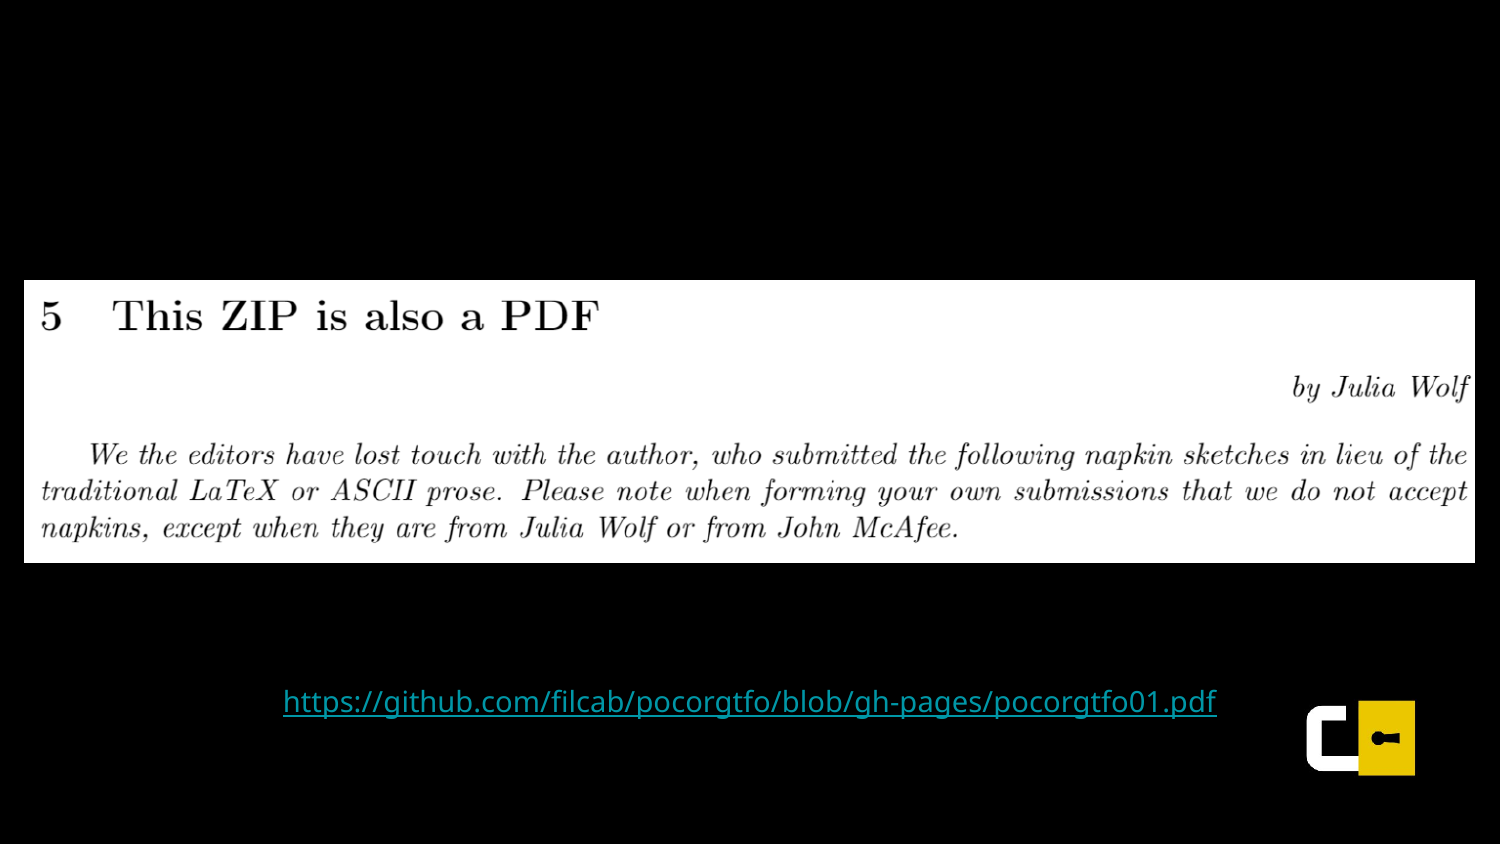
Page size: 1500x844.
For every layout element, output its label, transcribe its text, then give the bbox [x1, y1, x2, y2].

picture [24, 280, 1476, 564]
picture [1300, 680, 1419, 780]
list https://github.com/filcab/pocorgtfo/blob/gh-pages/pocorgtfo01.pdf [51, 620, 1449, 824]
